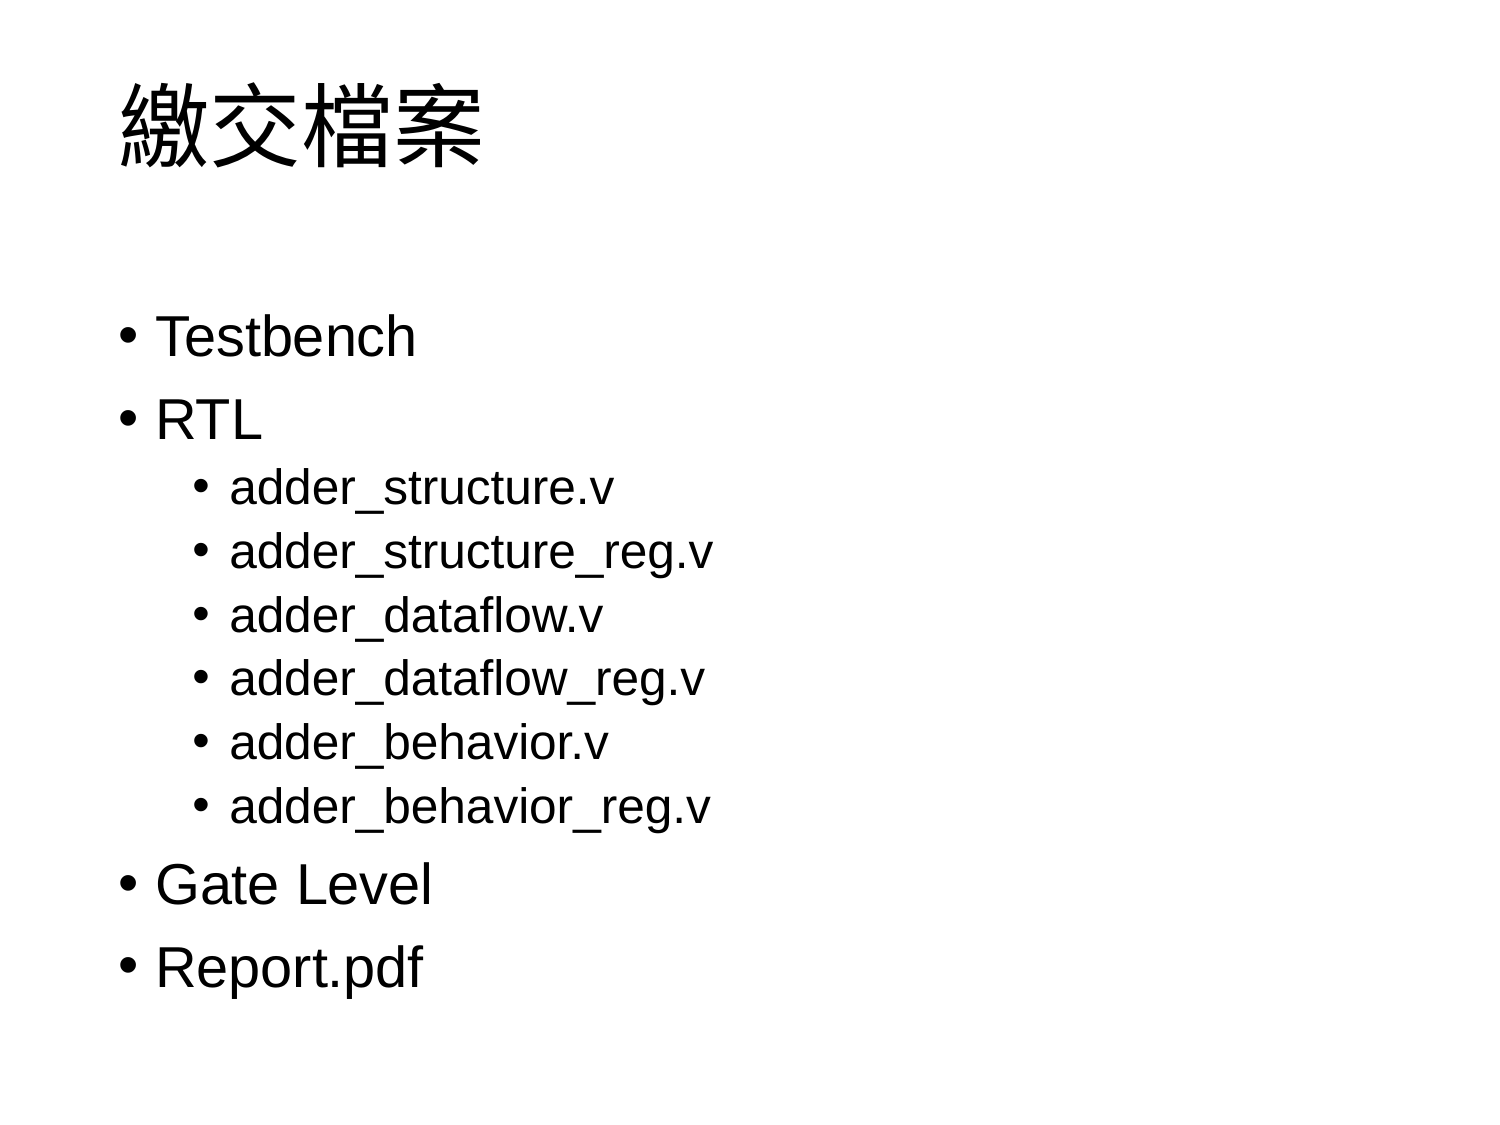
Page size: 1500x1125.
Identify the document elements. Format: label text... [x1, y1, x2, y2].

list Testbench RTL adder_structure.v adder_structure_reg.v adder_dataflow.v adder_dataflow_reg.v adder_behavior.v adder_behavior_reg.v Gate Level Report.pdf [103, 299, 1397, 1014]
title 繳交檔案 [103, 22, 1397, 240]
